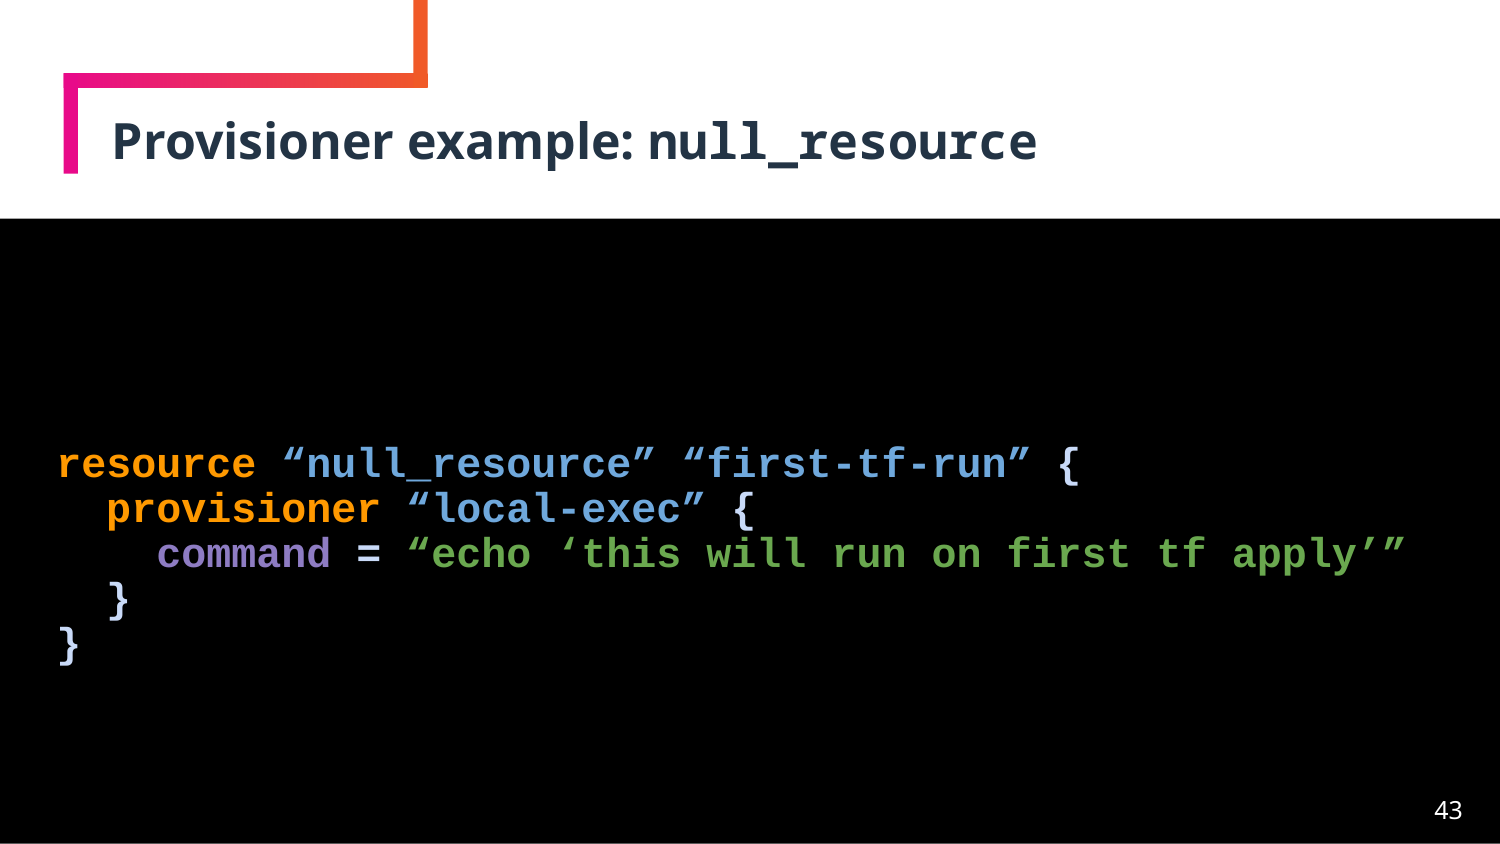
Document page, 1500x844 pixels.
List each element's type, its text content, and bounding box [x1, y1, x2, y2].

list resource “null_resource” “first-tf-run” { provisioner “local-exec” { command = “echo ‘this will run on first tf apply’” } } [0, 218, 1500, 844]
title Provisioner example: null_resource [100, 117, 1455, 169]
slide_number 43 [1403, 779, 1494, 844]
